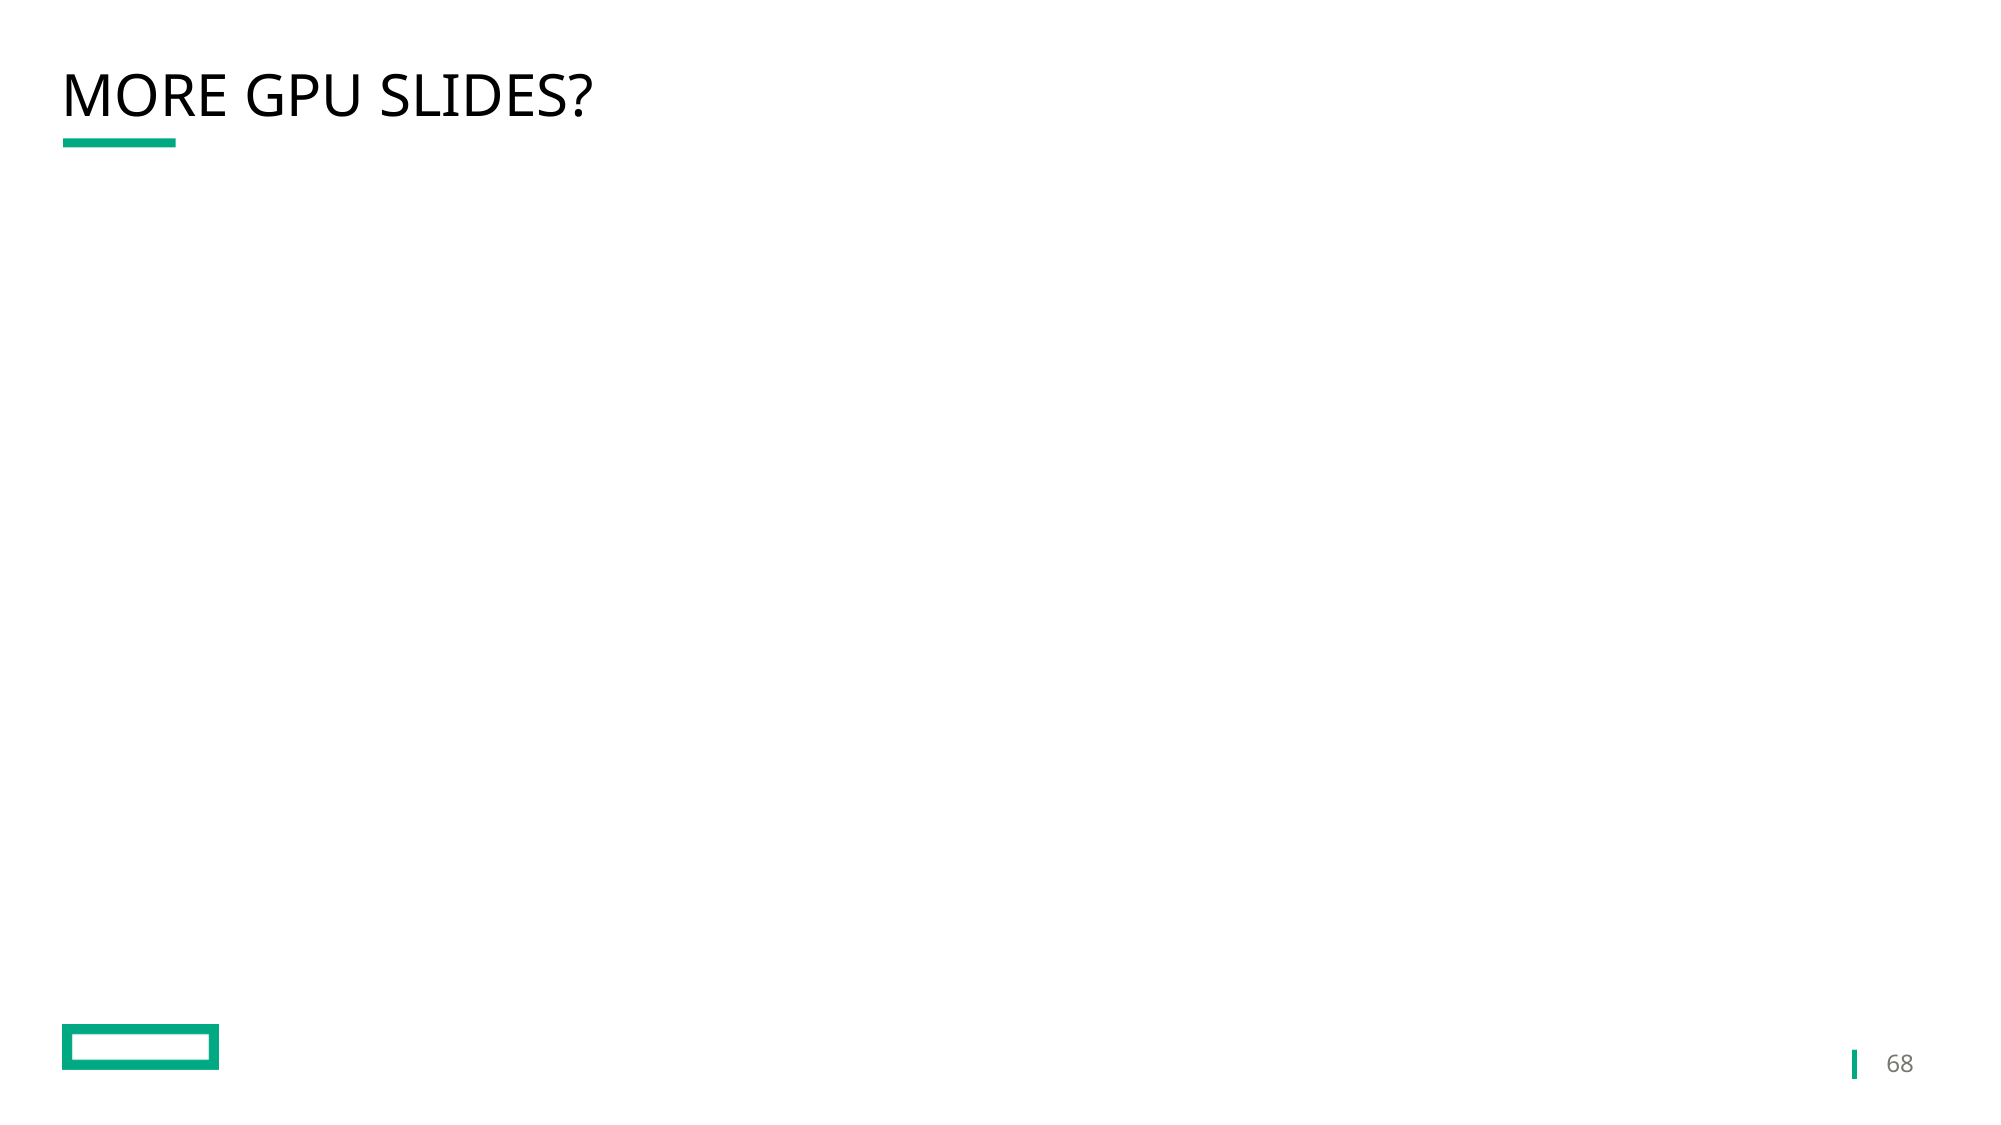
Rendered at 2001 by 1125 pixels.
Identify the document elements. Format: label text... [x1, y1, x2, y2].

picture [1852, 1043, 1857, 1079]
slide_number 68 [1837, 1033, 1950, 1094]
picture [62, 1024, 219, 1070]
title More GPU slides? [42, 60, 1927, 135]
